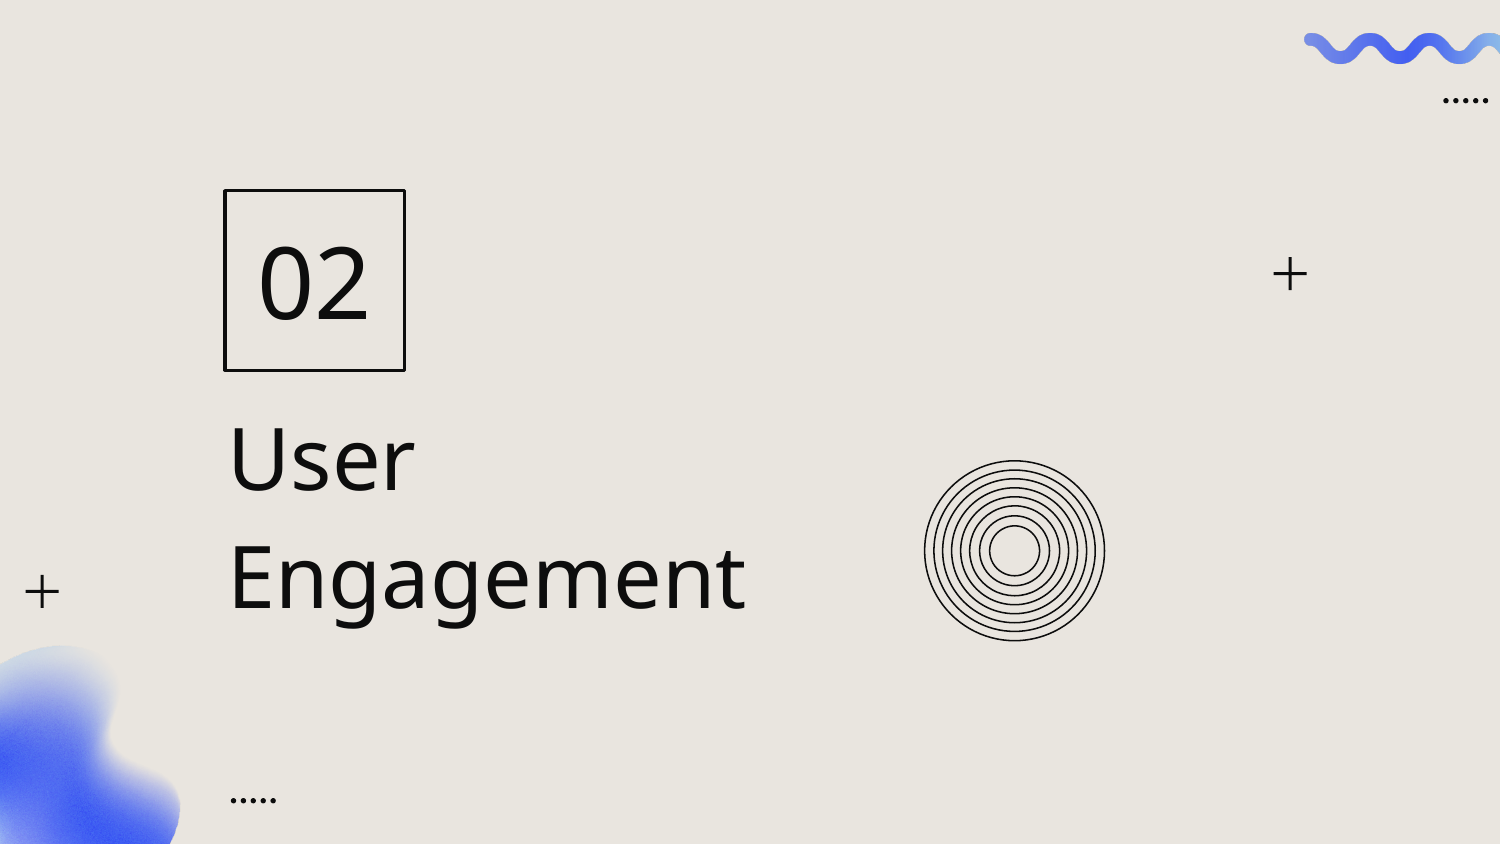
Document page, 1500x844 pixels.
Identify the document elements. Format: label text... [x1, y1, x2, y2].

title User Engagement [211, 381, 837, 655]
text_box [894, 202, 1384, 642]
title 02 [223, 189, 406, 372]
